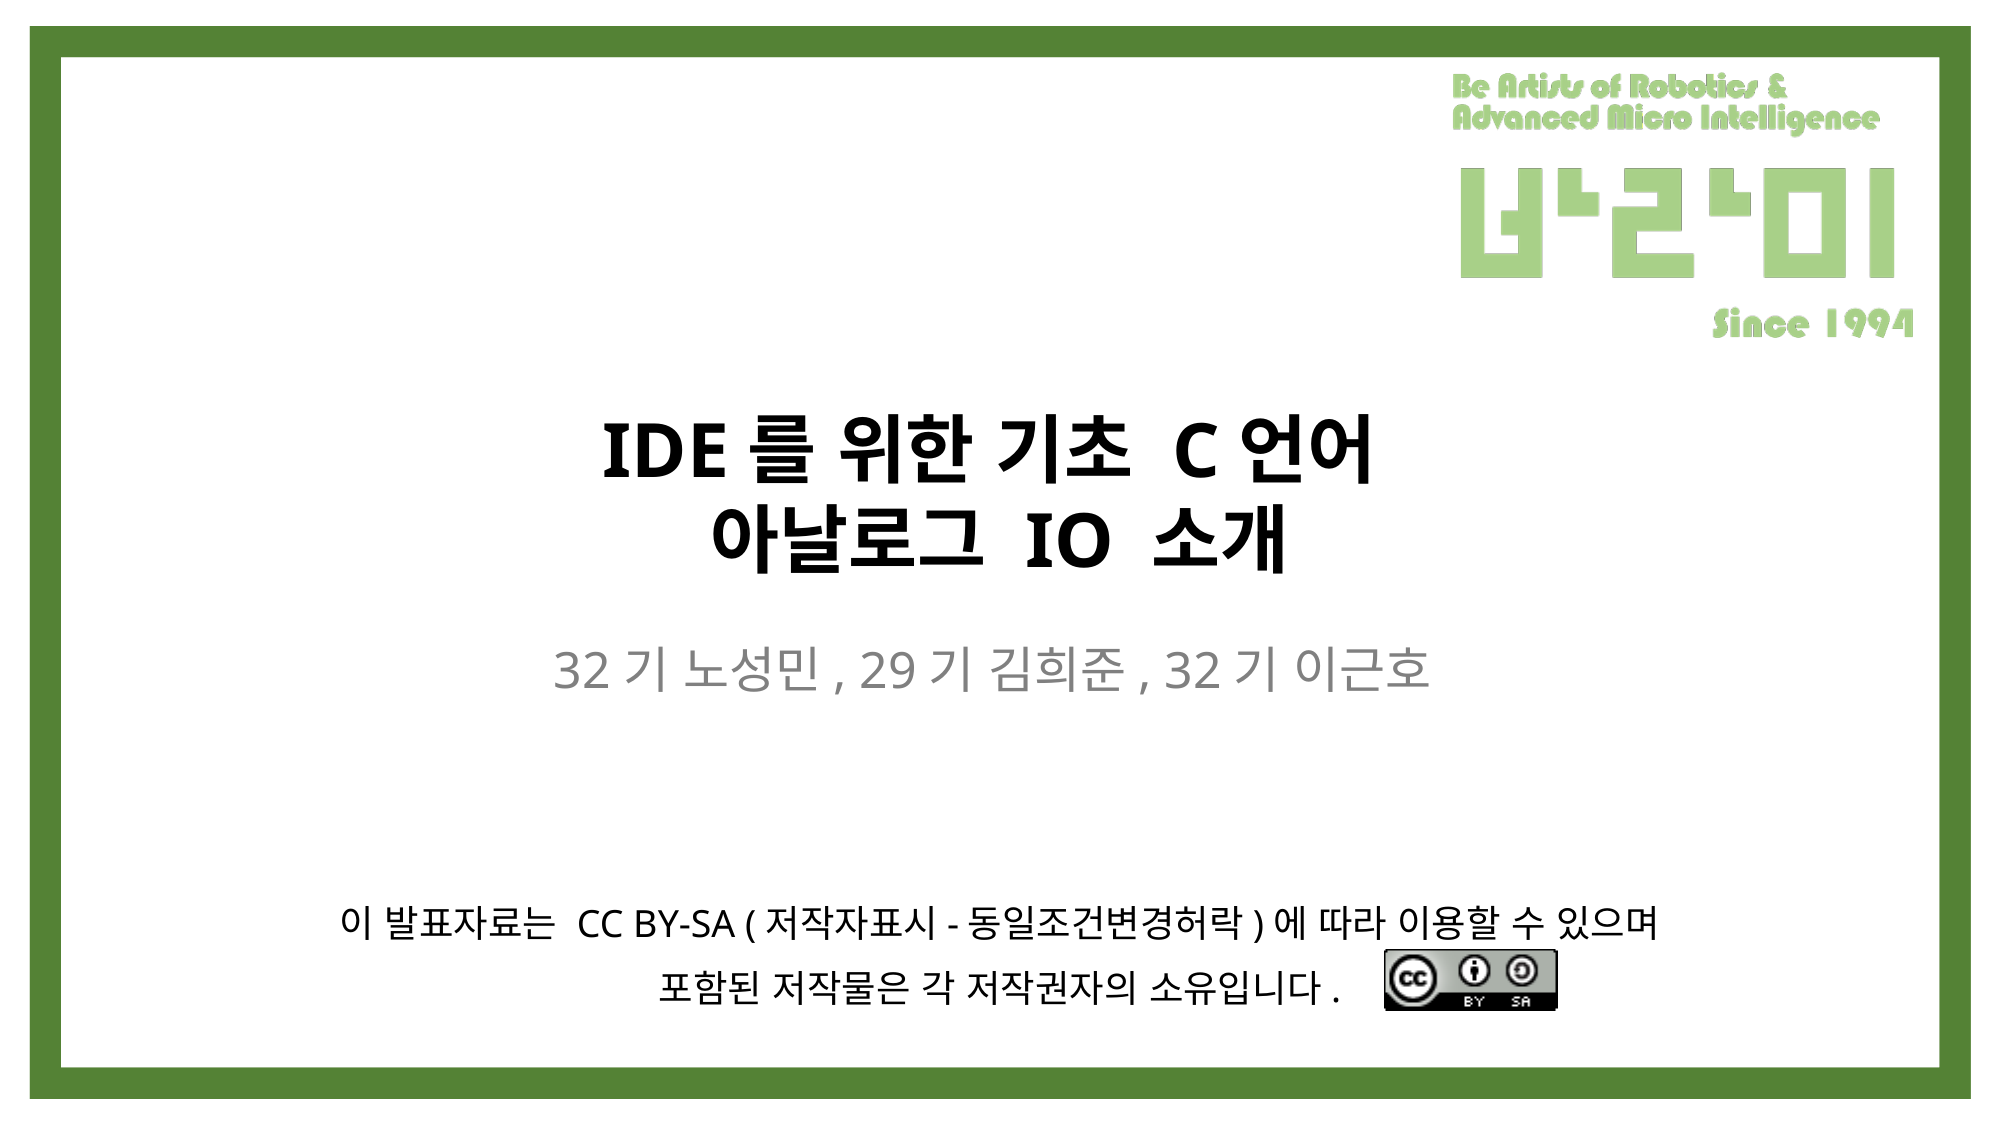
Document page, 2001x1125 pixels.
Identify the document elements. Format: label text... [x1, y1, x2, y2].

picture [1384, 949, 1558, 1011]
picture [1448, 59, 1942, 354]
text_box [29, 25, 1972, 1100]
text_box IDE를 위한 기초 C언어 아날로그 IO 소개 [285, 395, 1715, 591]
text_box 이 발표자료는 CC BY-SA (저작자표시-동일조건변경허락)에 따라 이용할 수 있으며 포함된 저작물은 각 저작권자의 소유입니다. [123, 889, 1877, 1018]
text_box 32기 노성민, 29기 김희준, 32기 이근호 [244, 631, 1756, 707]
